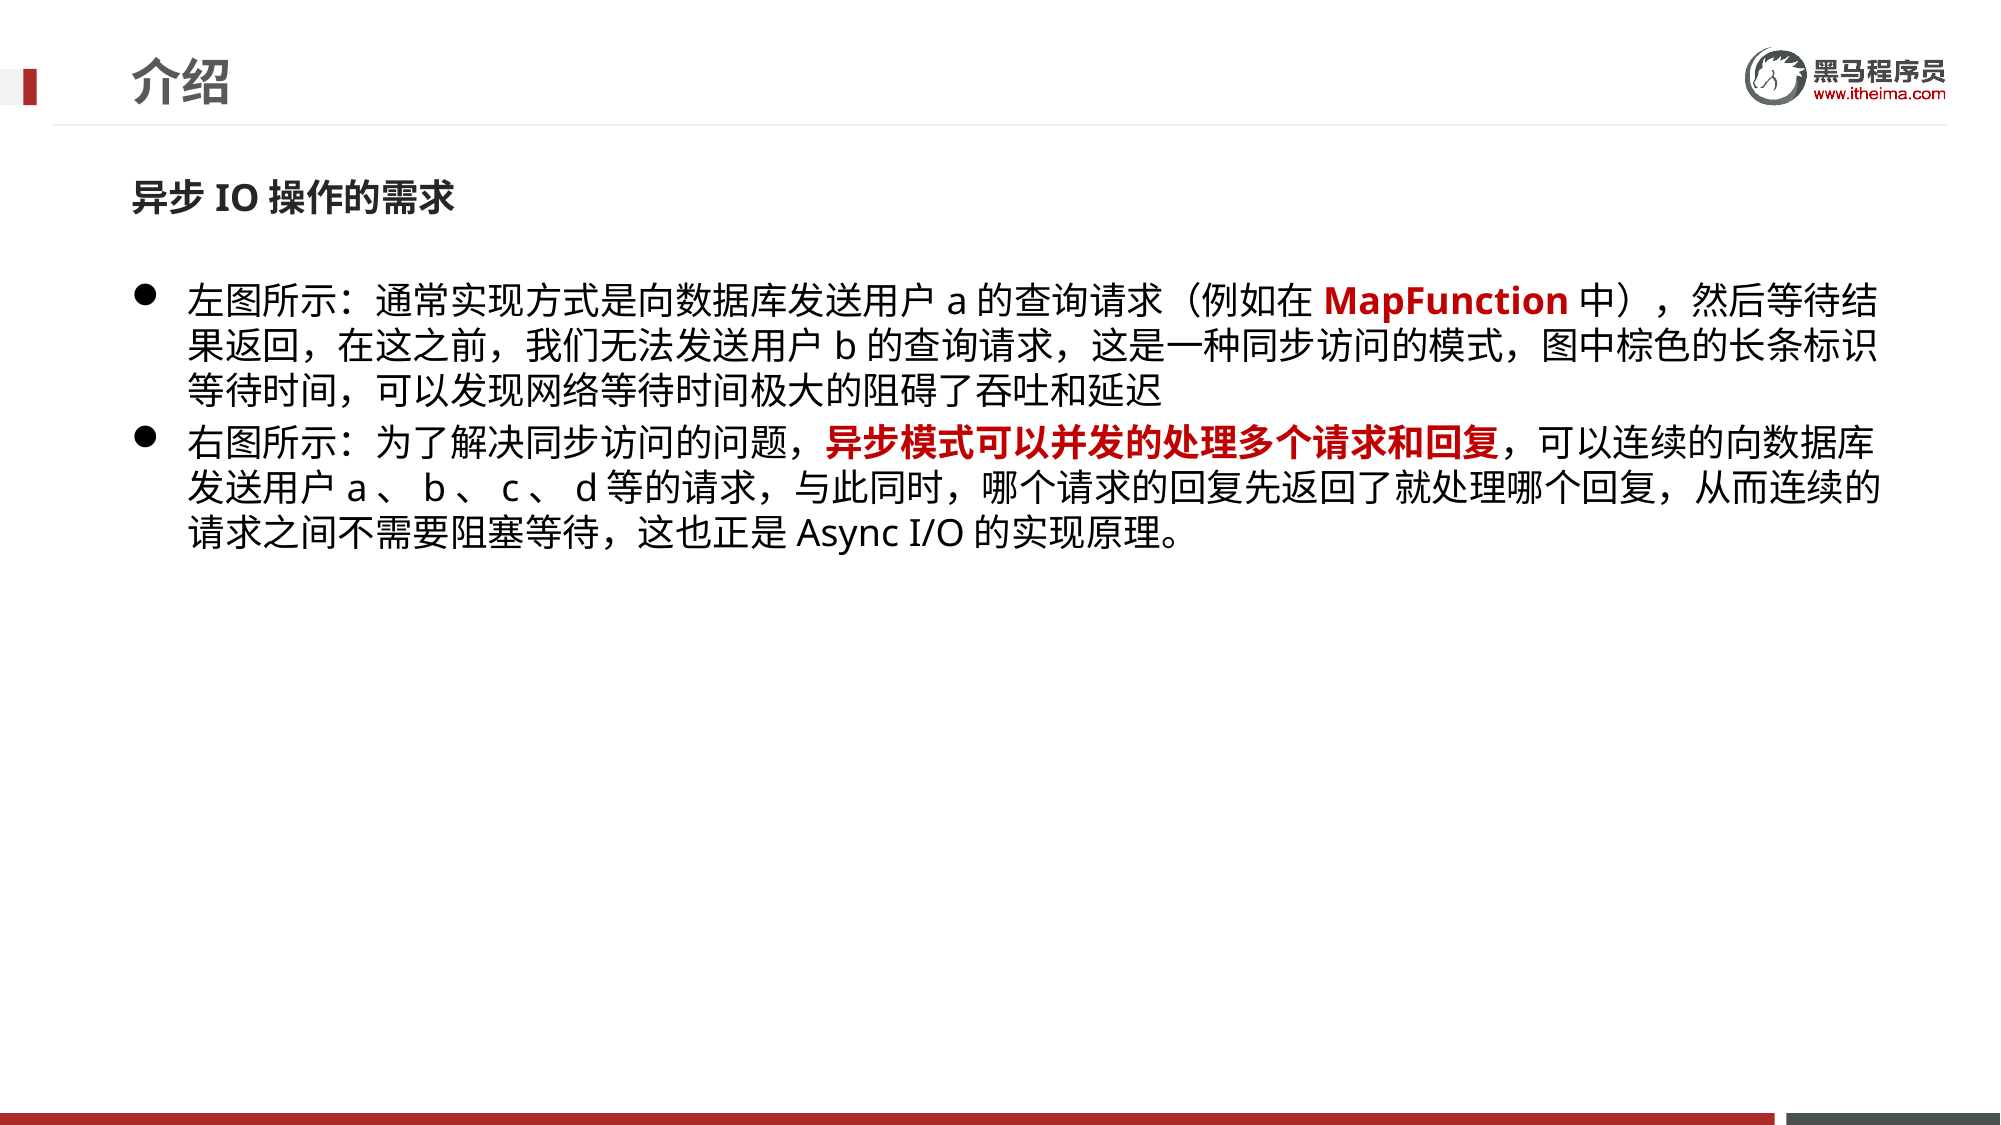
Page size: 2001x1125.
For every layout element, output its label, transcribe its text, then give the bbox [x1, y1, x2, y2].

list 异步IO操作的需求 [116, 154, 1872, 239]
picture [1744, 46, 1946, 106]
title 介绍 [116, 38, 1556, 124]
text_box 左图所示：通常实现方式是向数据库发送用户a的查询请求（例如在MapFunction中），然后等待结果返回，在这之前，我们无法发送用户b的查询请求，这是一种同步访问的模式，图中棕色的长条标识等待时间，可以发现网络等待时间极大的阻碍了吞吐和延迟 右图所示：为了解决同步访问的问题，异步模式可以并发的处理多个请求和回复，可以连续的向数据库发送用户a、b、c、d等的请求，与此同时，哪个请求的回复先返回了就处理哪个回复，从而连续的请求之间不需要阻塞等待，这也正是Async I/O的实现原理。 [116, 270, 1917, 561]
